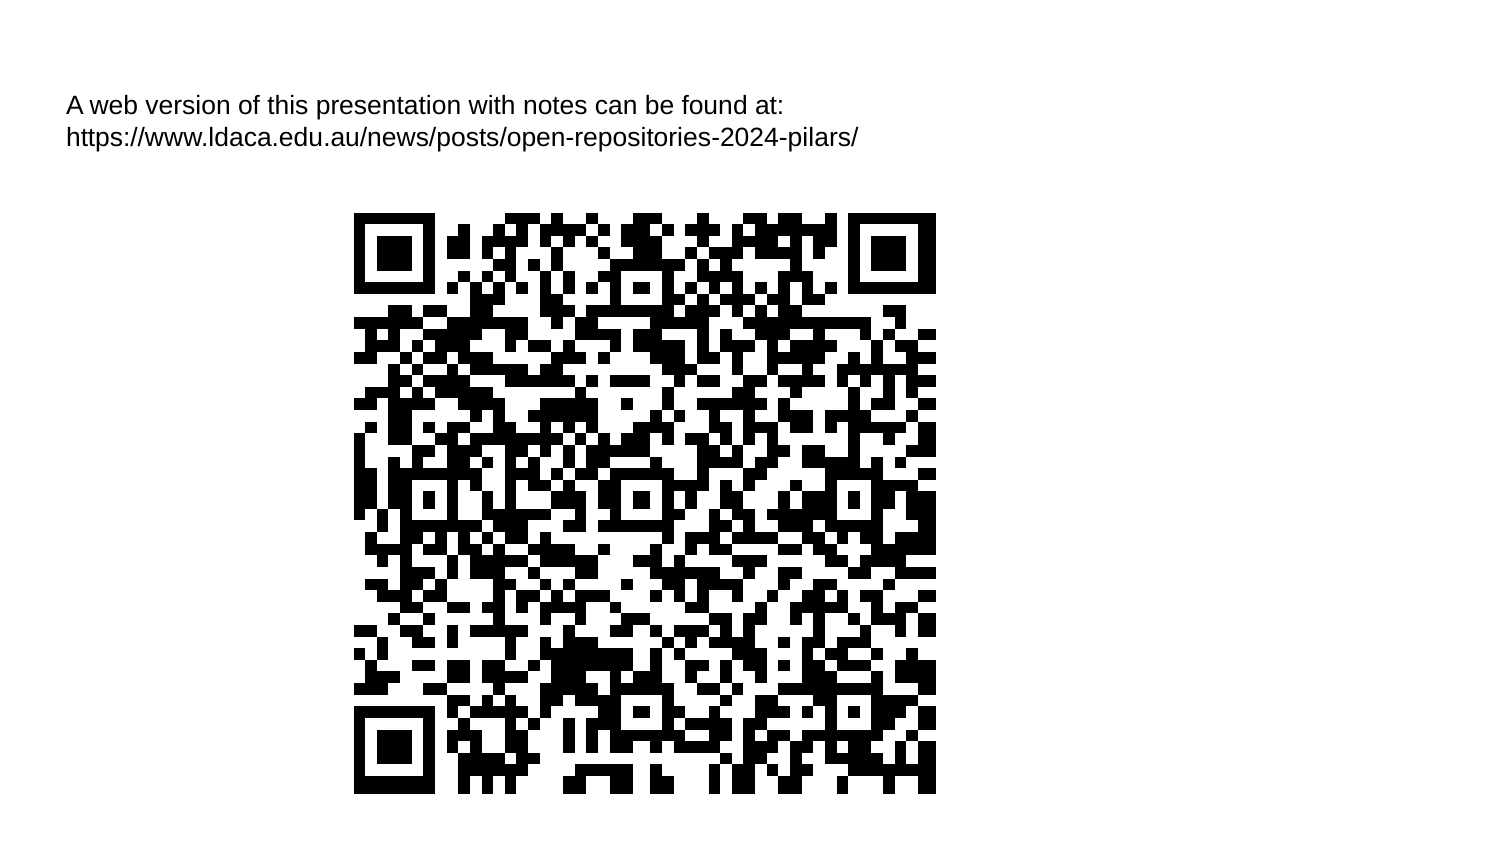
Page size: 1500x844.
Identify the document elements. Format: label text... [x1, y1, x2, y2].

picture [354, 212, 936, 794]
title A web version of this presentation with notes can be found at: https://www.ldaca.edu.au/news/posts/open-repositories-2024-pilars/ [51, 72, 1449, 167]
